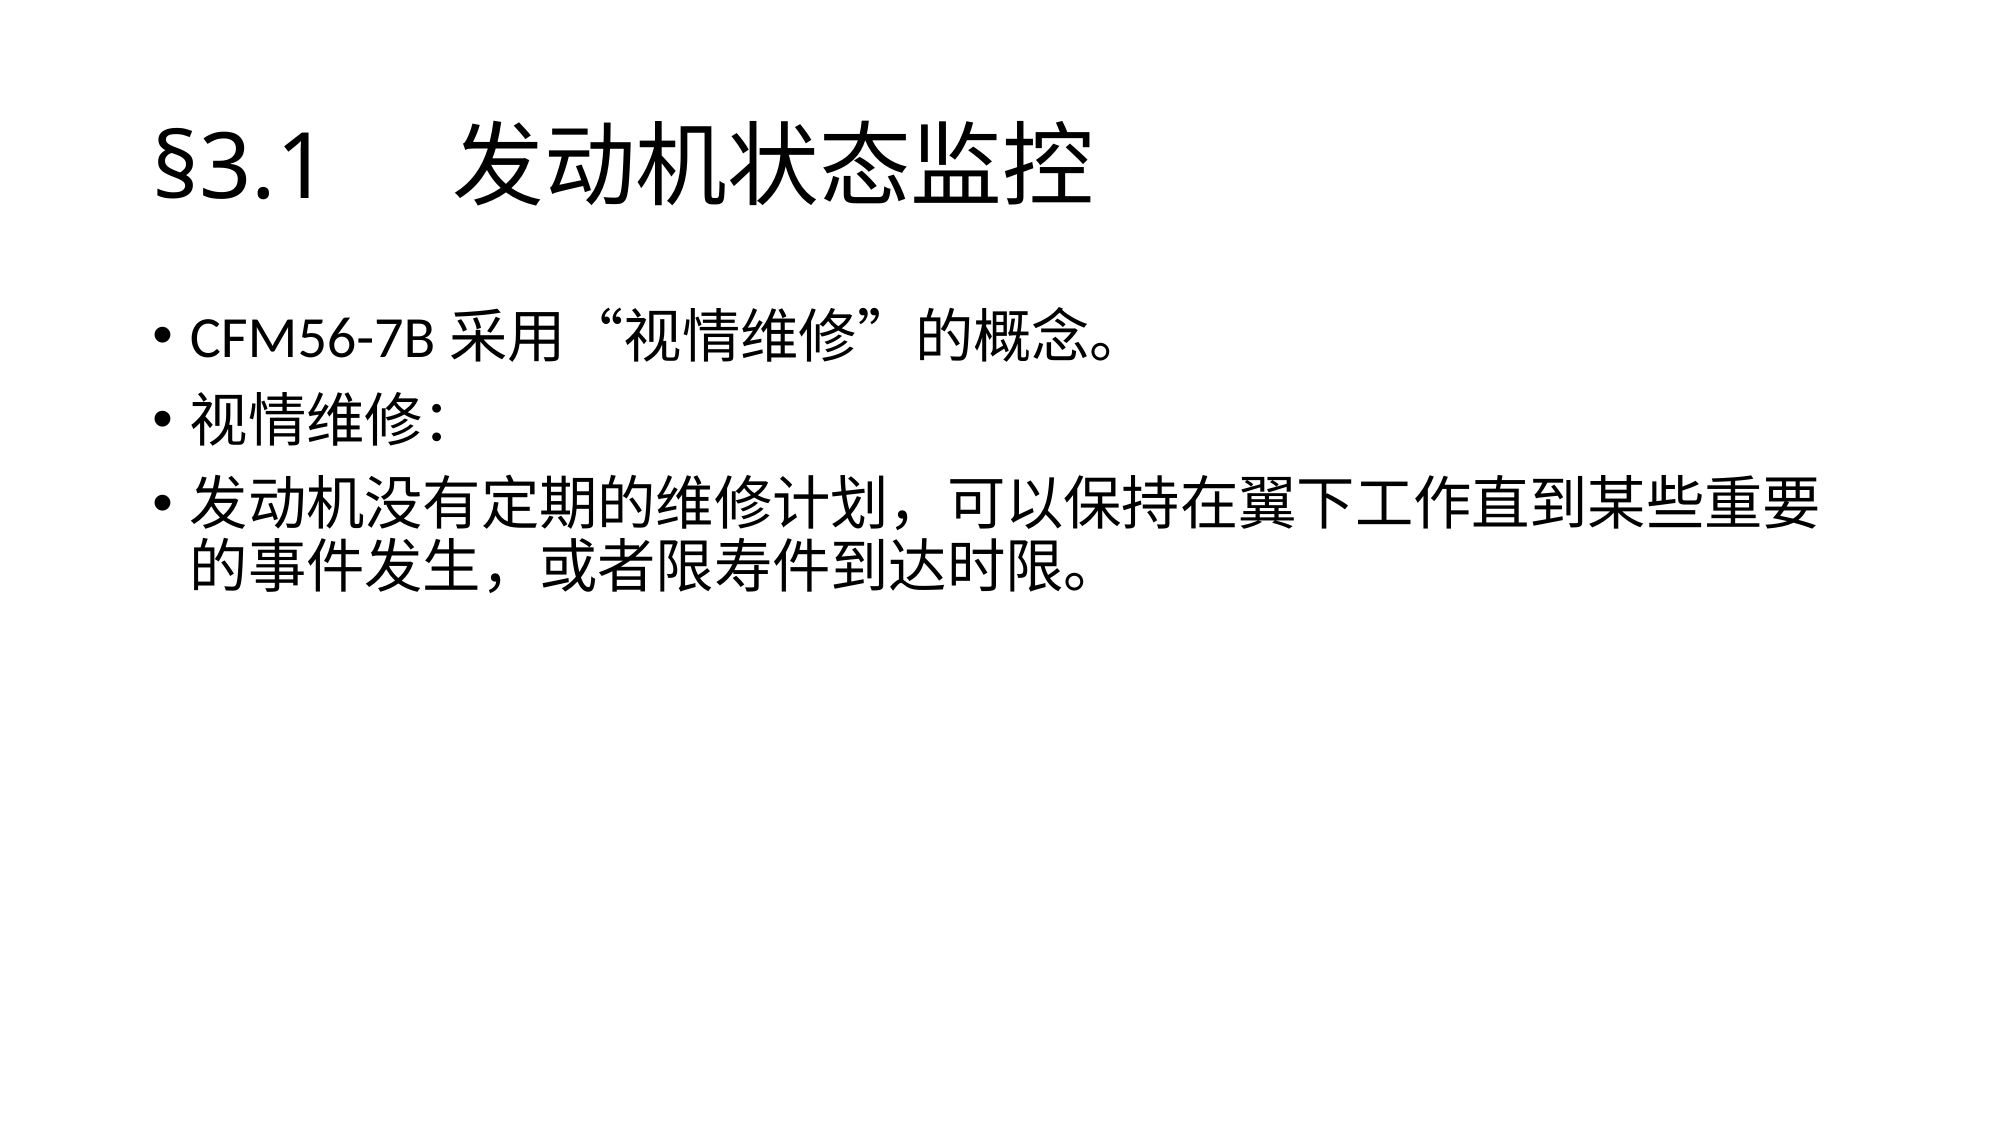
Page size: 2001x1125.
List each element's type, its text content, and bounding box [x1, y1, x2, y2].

list CFM56-7B采用“视情维修”的概念。 视情维修： 发动机没有定期的维修计划，可以保持在翼下工作直到某些重要的事件发生，或者限寿件到达时限。 [137, 299, 1863, 1014]
title §3.1 发动机状态监控 [137, 59, 1863, 278]
